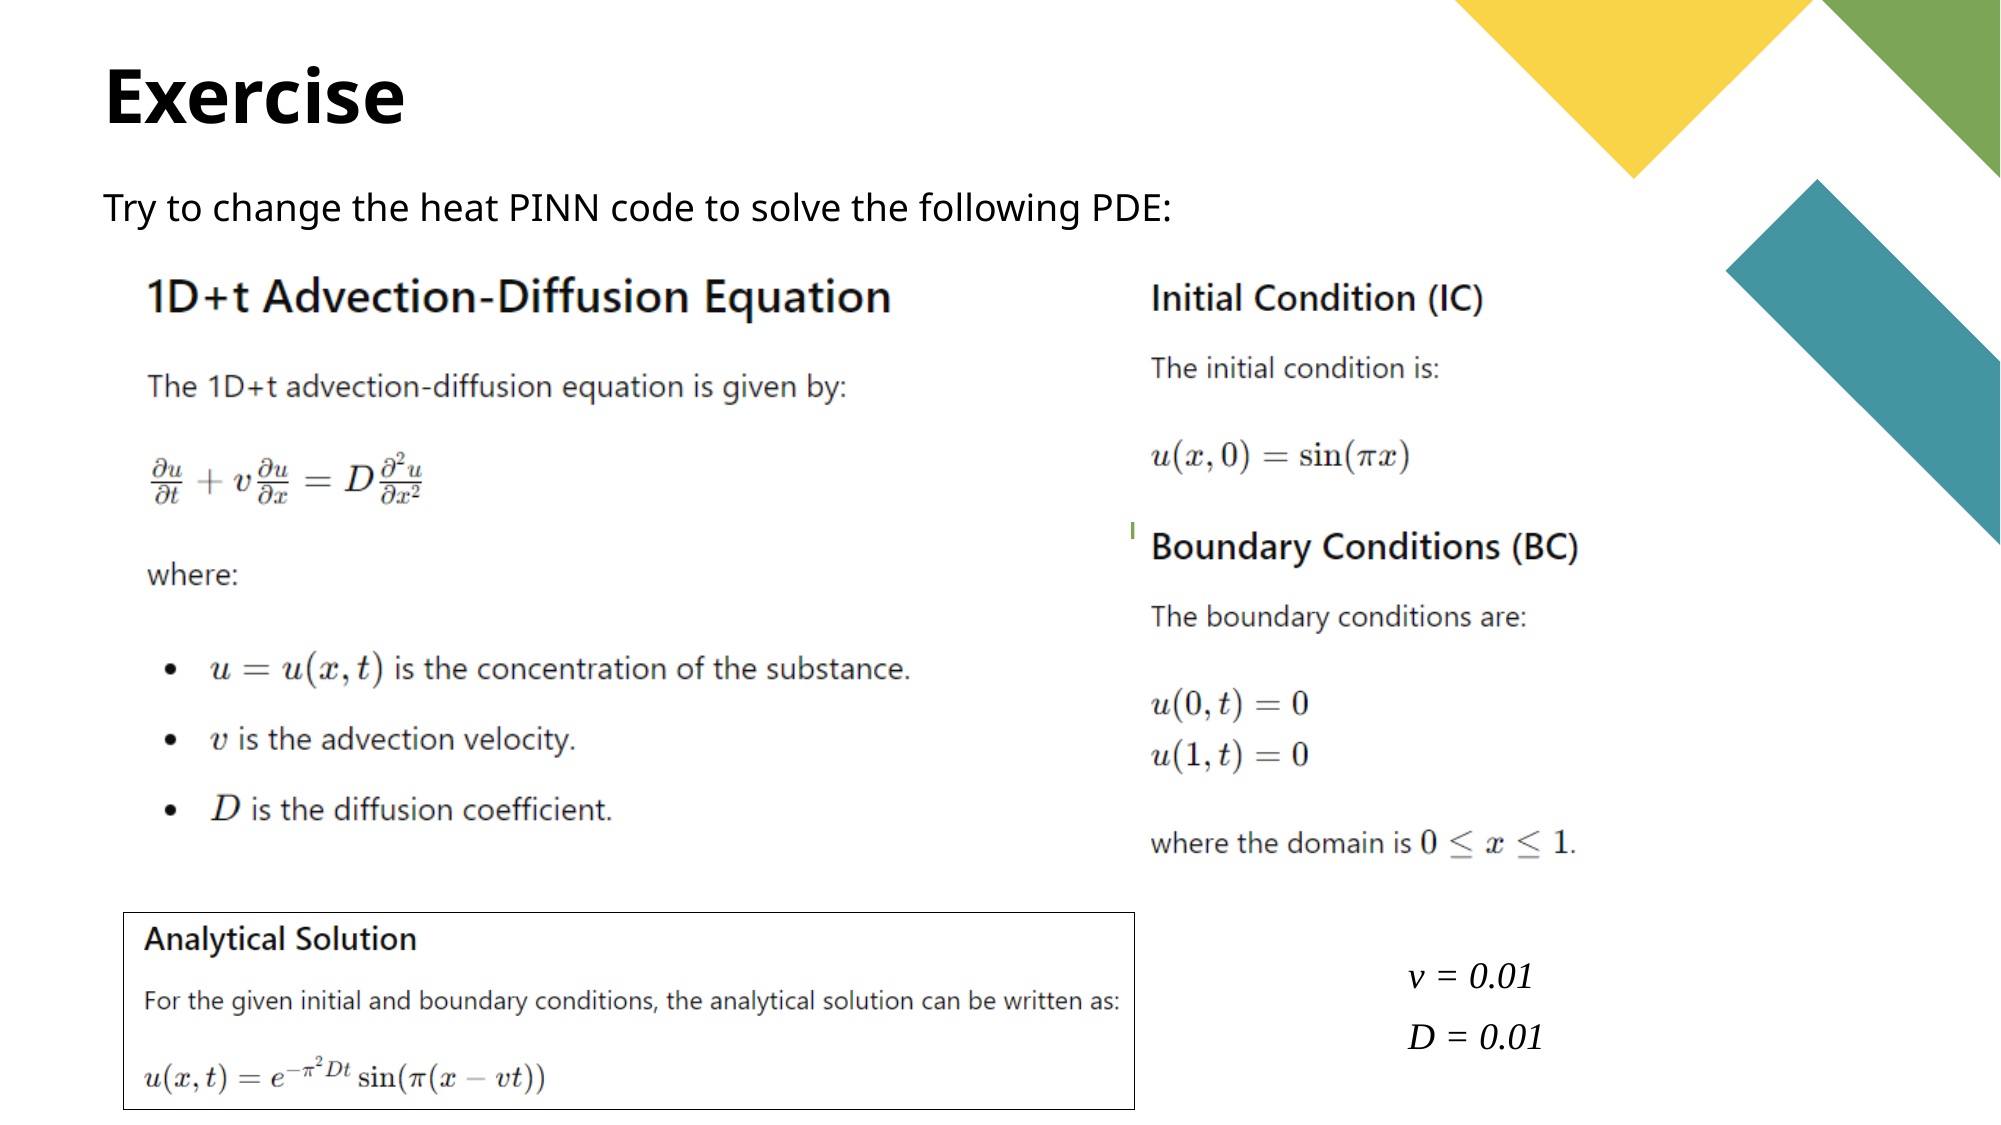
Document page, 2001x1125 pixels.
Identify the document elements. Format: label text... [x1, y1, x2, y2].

text_box D = 0.01 [1393, 1004, 1572, 1065]
picture [123, 912, 1135, 1110]
text_box Exercise Try to change the heat PINN code to solve the following PDE: [88, 41, 1652, 236]
picture [1134, 273, 1600, 869]
picture [123, 264, 956, 844]
text_box v = 0.01 [1393, 944, 1572, 1004]
